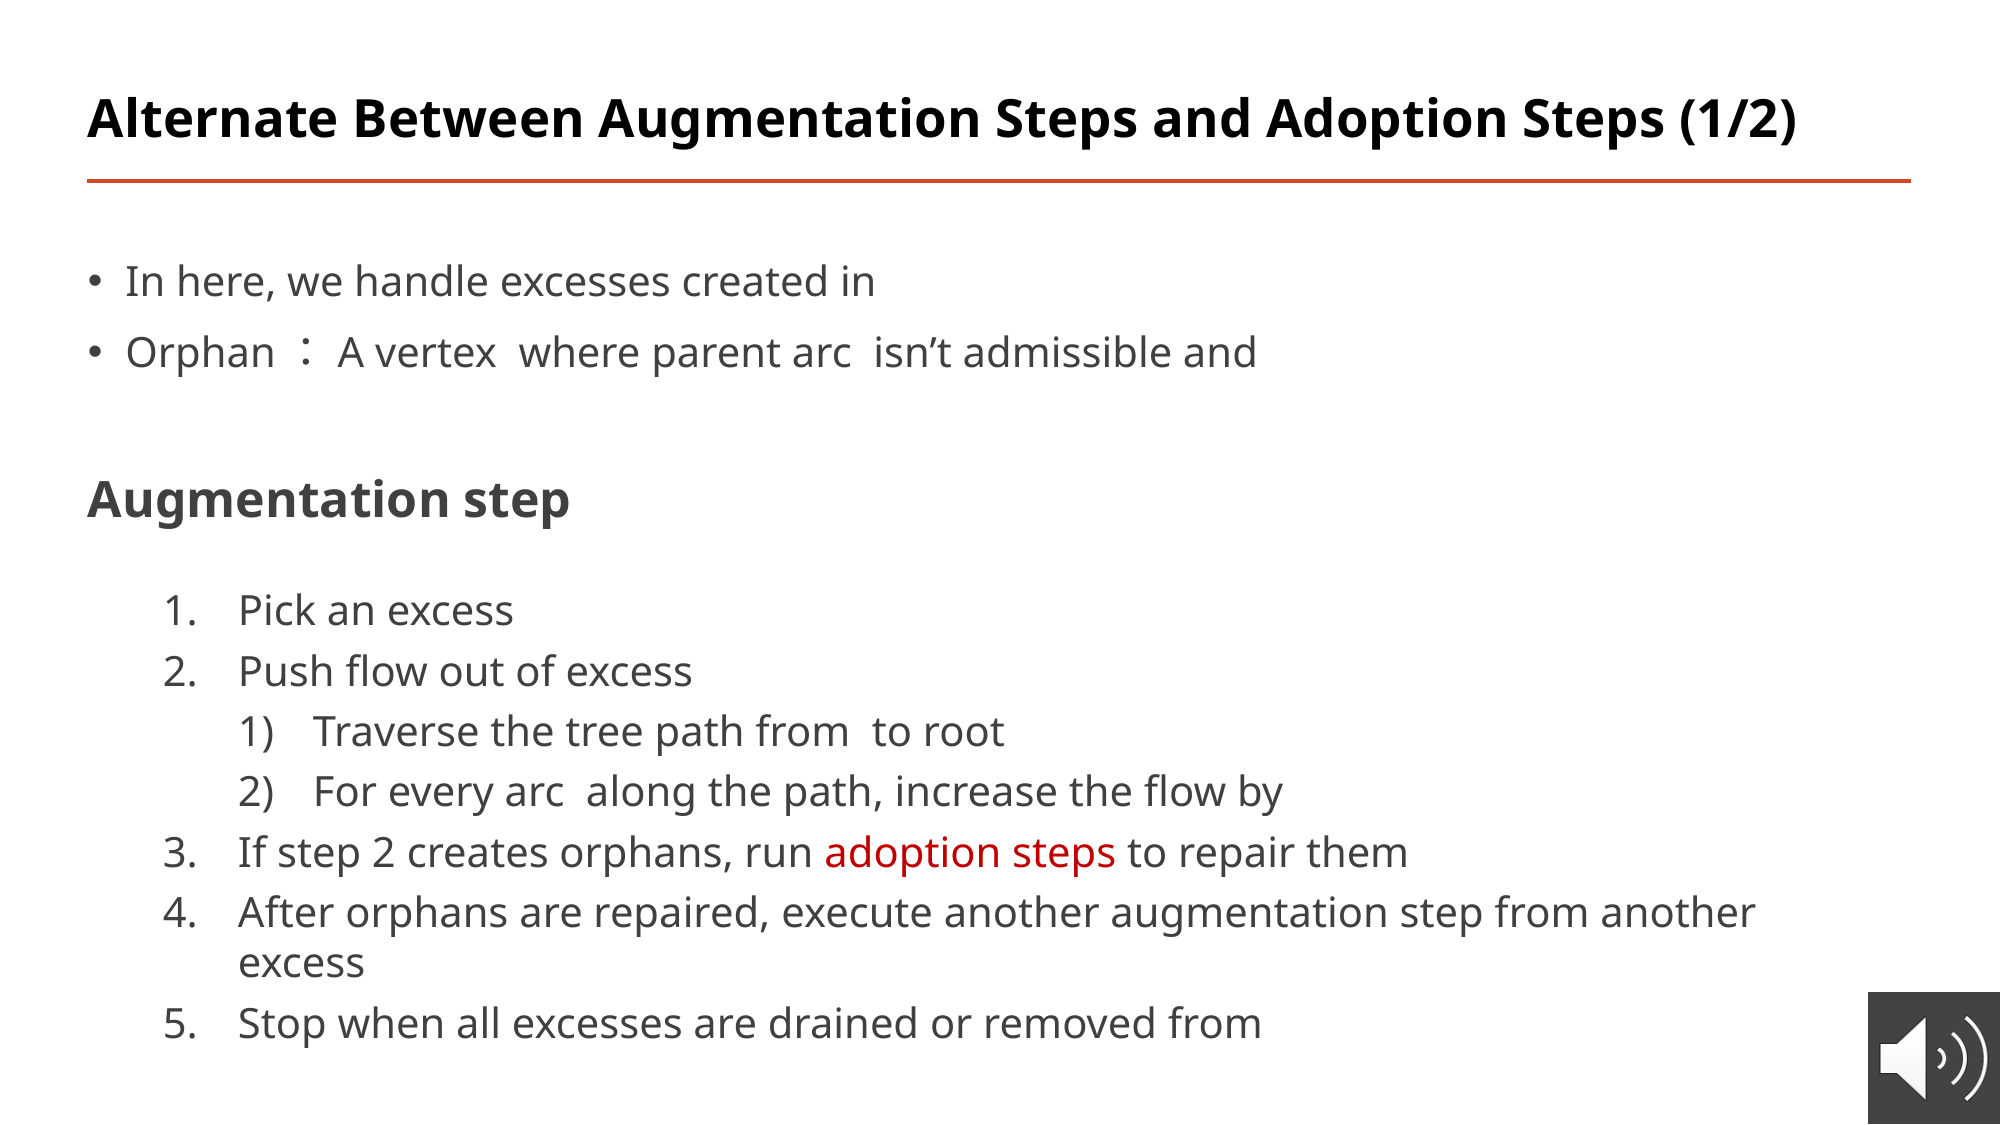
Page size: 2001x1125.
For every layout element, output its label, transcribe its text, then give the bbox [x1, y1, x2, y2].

title Alternate Between Augmentation Steps and Adoption Steps (1/2) [72, 67, 1914, 173]
picture [1867, 991, 2000, 1125]
